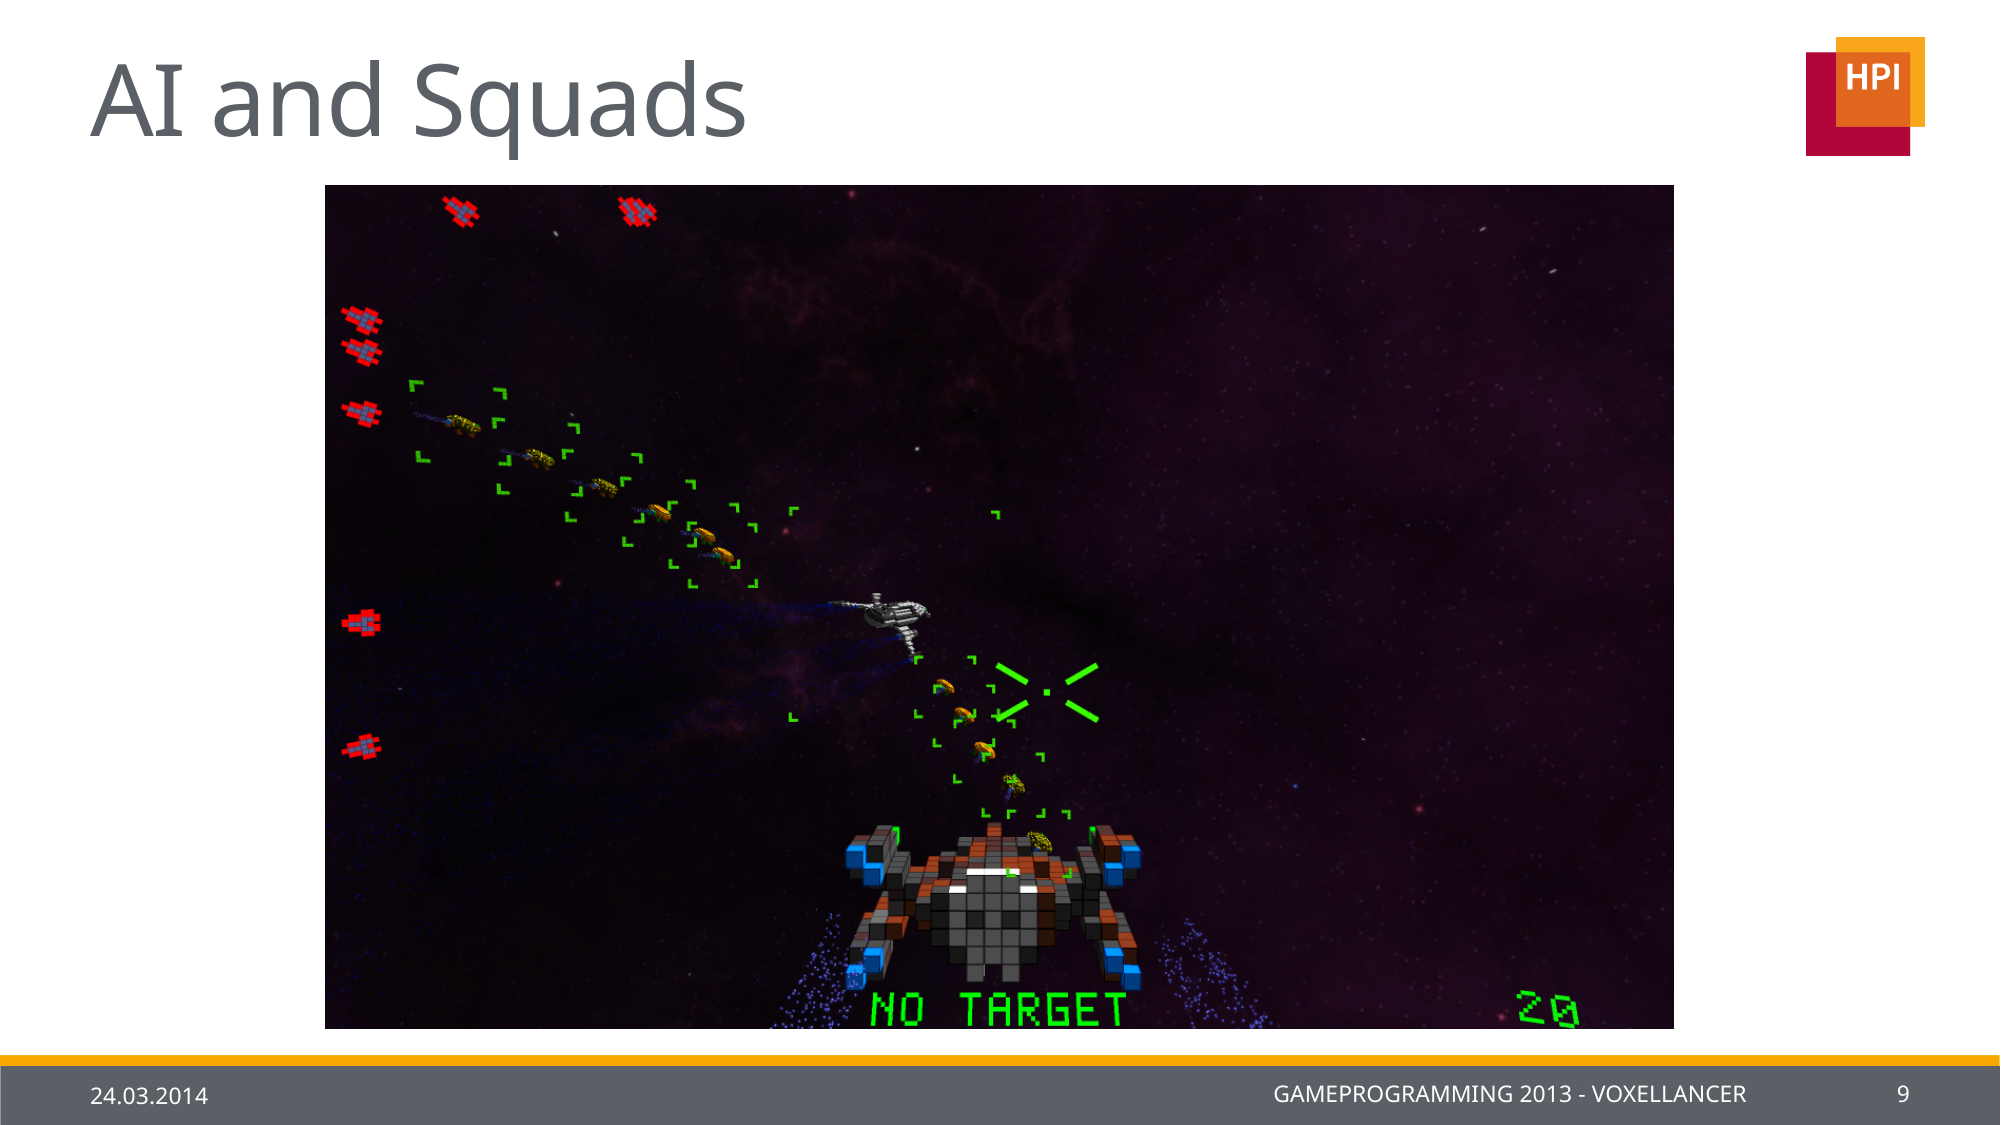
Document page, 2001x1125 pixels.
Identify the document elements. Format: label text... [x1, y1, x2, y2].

picture [325, 185, 1675, 1029]
picture [1806, 37, 1925, 156]
footer Gameprogramming 2013 - Voxellancer [238, 1065, 1763, 1125]
title AI and Squads [75, 0, 1732, 165]
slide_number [75, 1065, 233, 1125]
slide_number 9 [1768, 1065, 1926, 1125]
